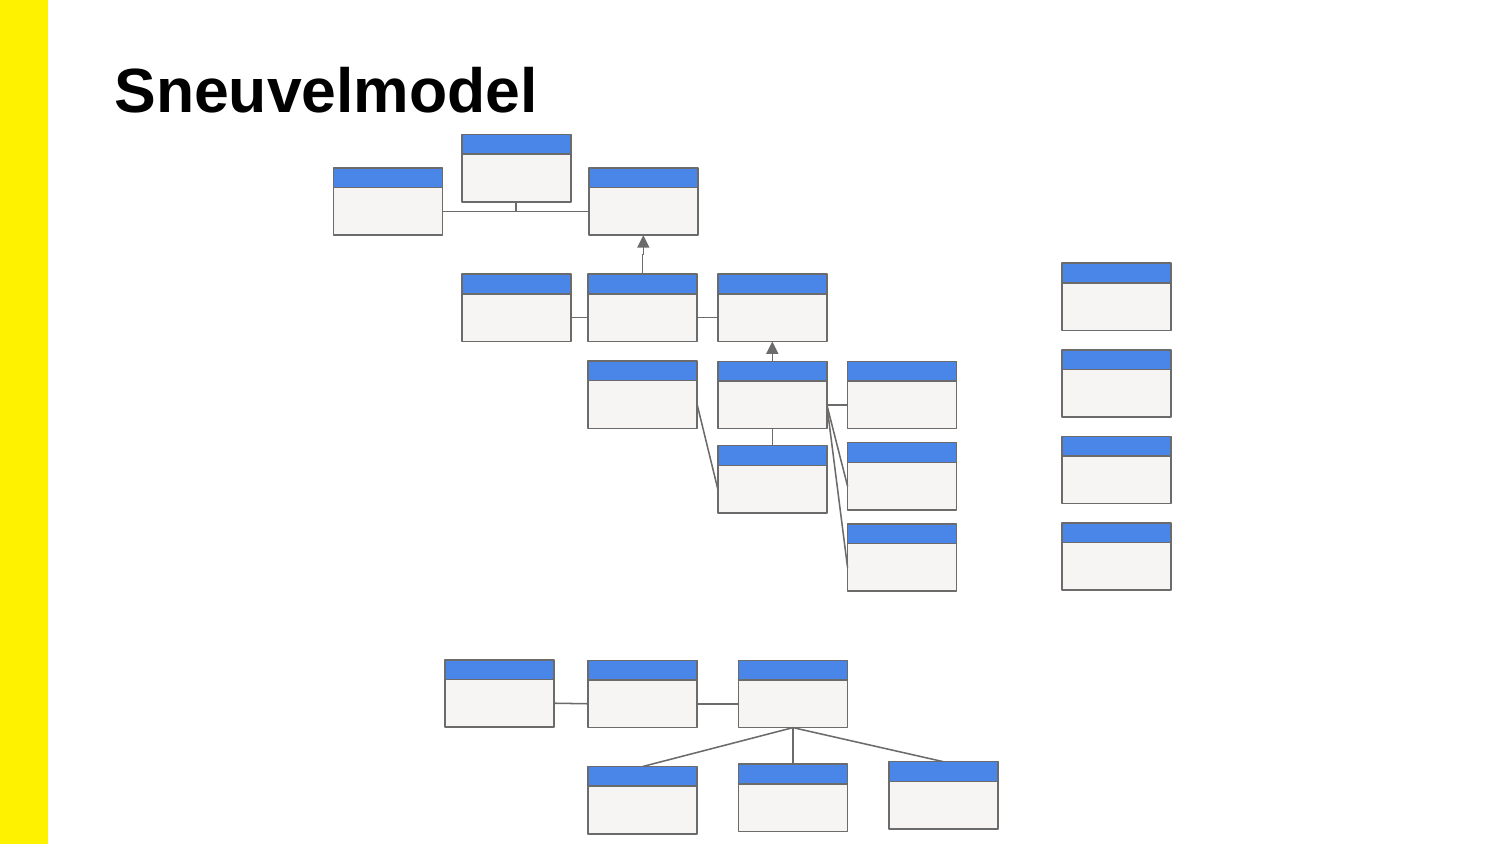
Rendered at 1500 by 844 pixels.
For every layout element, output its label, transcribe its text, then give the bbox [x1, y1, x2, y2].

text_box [1061, 349, 1172, 418]
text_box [792, 727, 944, 762]
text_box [461, 273, 572, 342]
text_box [587, 273, 698, 342]
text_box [587, 766, 698, 835]
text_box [1061, 262, 1172, 331]
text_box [852, 442, 957, 511]
text_box Sneuvelmodel [103, 44, 832, 135]
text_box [587, 360, 698, 429]
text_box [696, 404, 718, 490]
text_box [826, 404, 848, 568]
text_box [738, 769, 848, 832]
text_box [333, 167, 443, 236]
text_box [642, 727, 790, 767]
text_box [588, 167, 699, 236]
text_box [717, 445, 821, 514]
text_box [847, 361, 957, 429]
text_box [717, 273, 828, 342]
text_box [1061, 436, 1172, 504]
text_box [717, 361, 828, 429]
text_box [461, 134, 572, 203]
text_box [587, 660, 698, 728]
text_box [847, 523, 957, 592]
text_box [444, 659, 555, 728]
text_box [738, 660, 848, 726]
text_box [1061, 522, 1172, 591]
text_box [888, 761, 999, 830]
